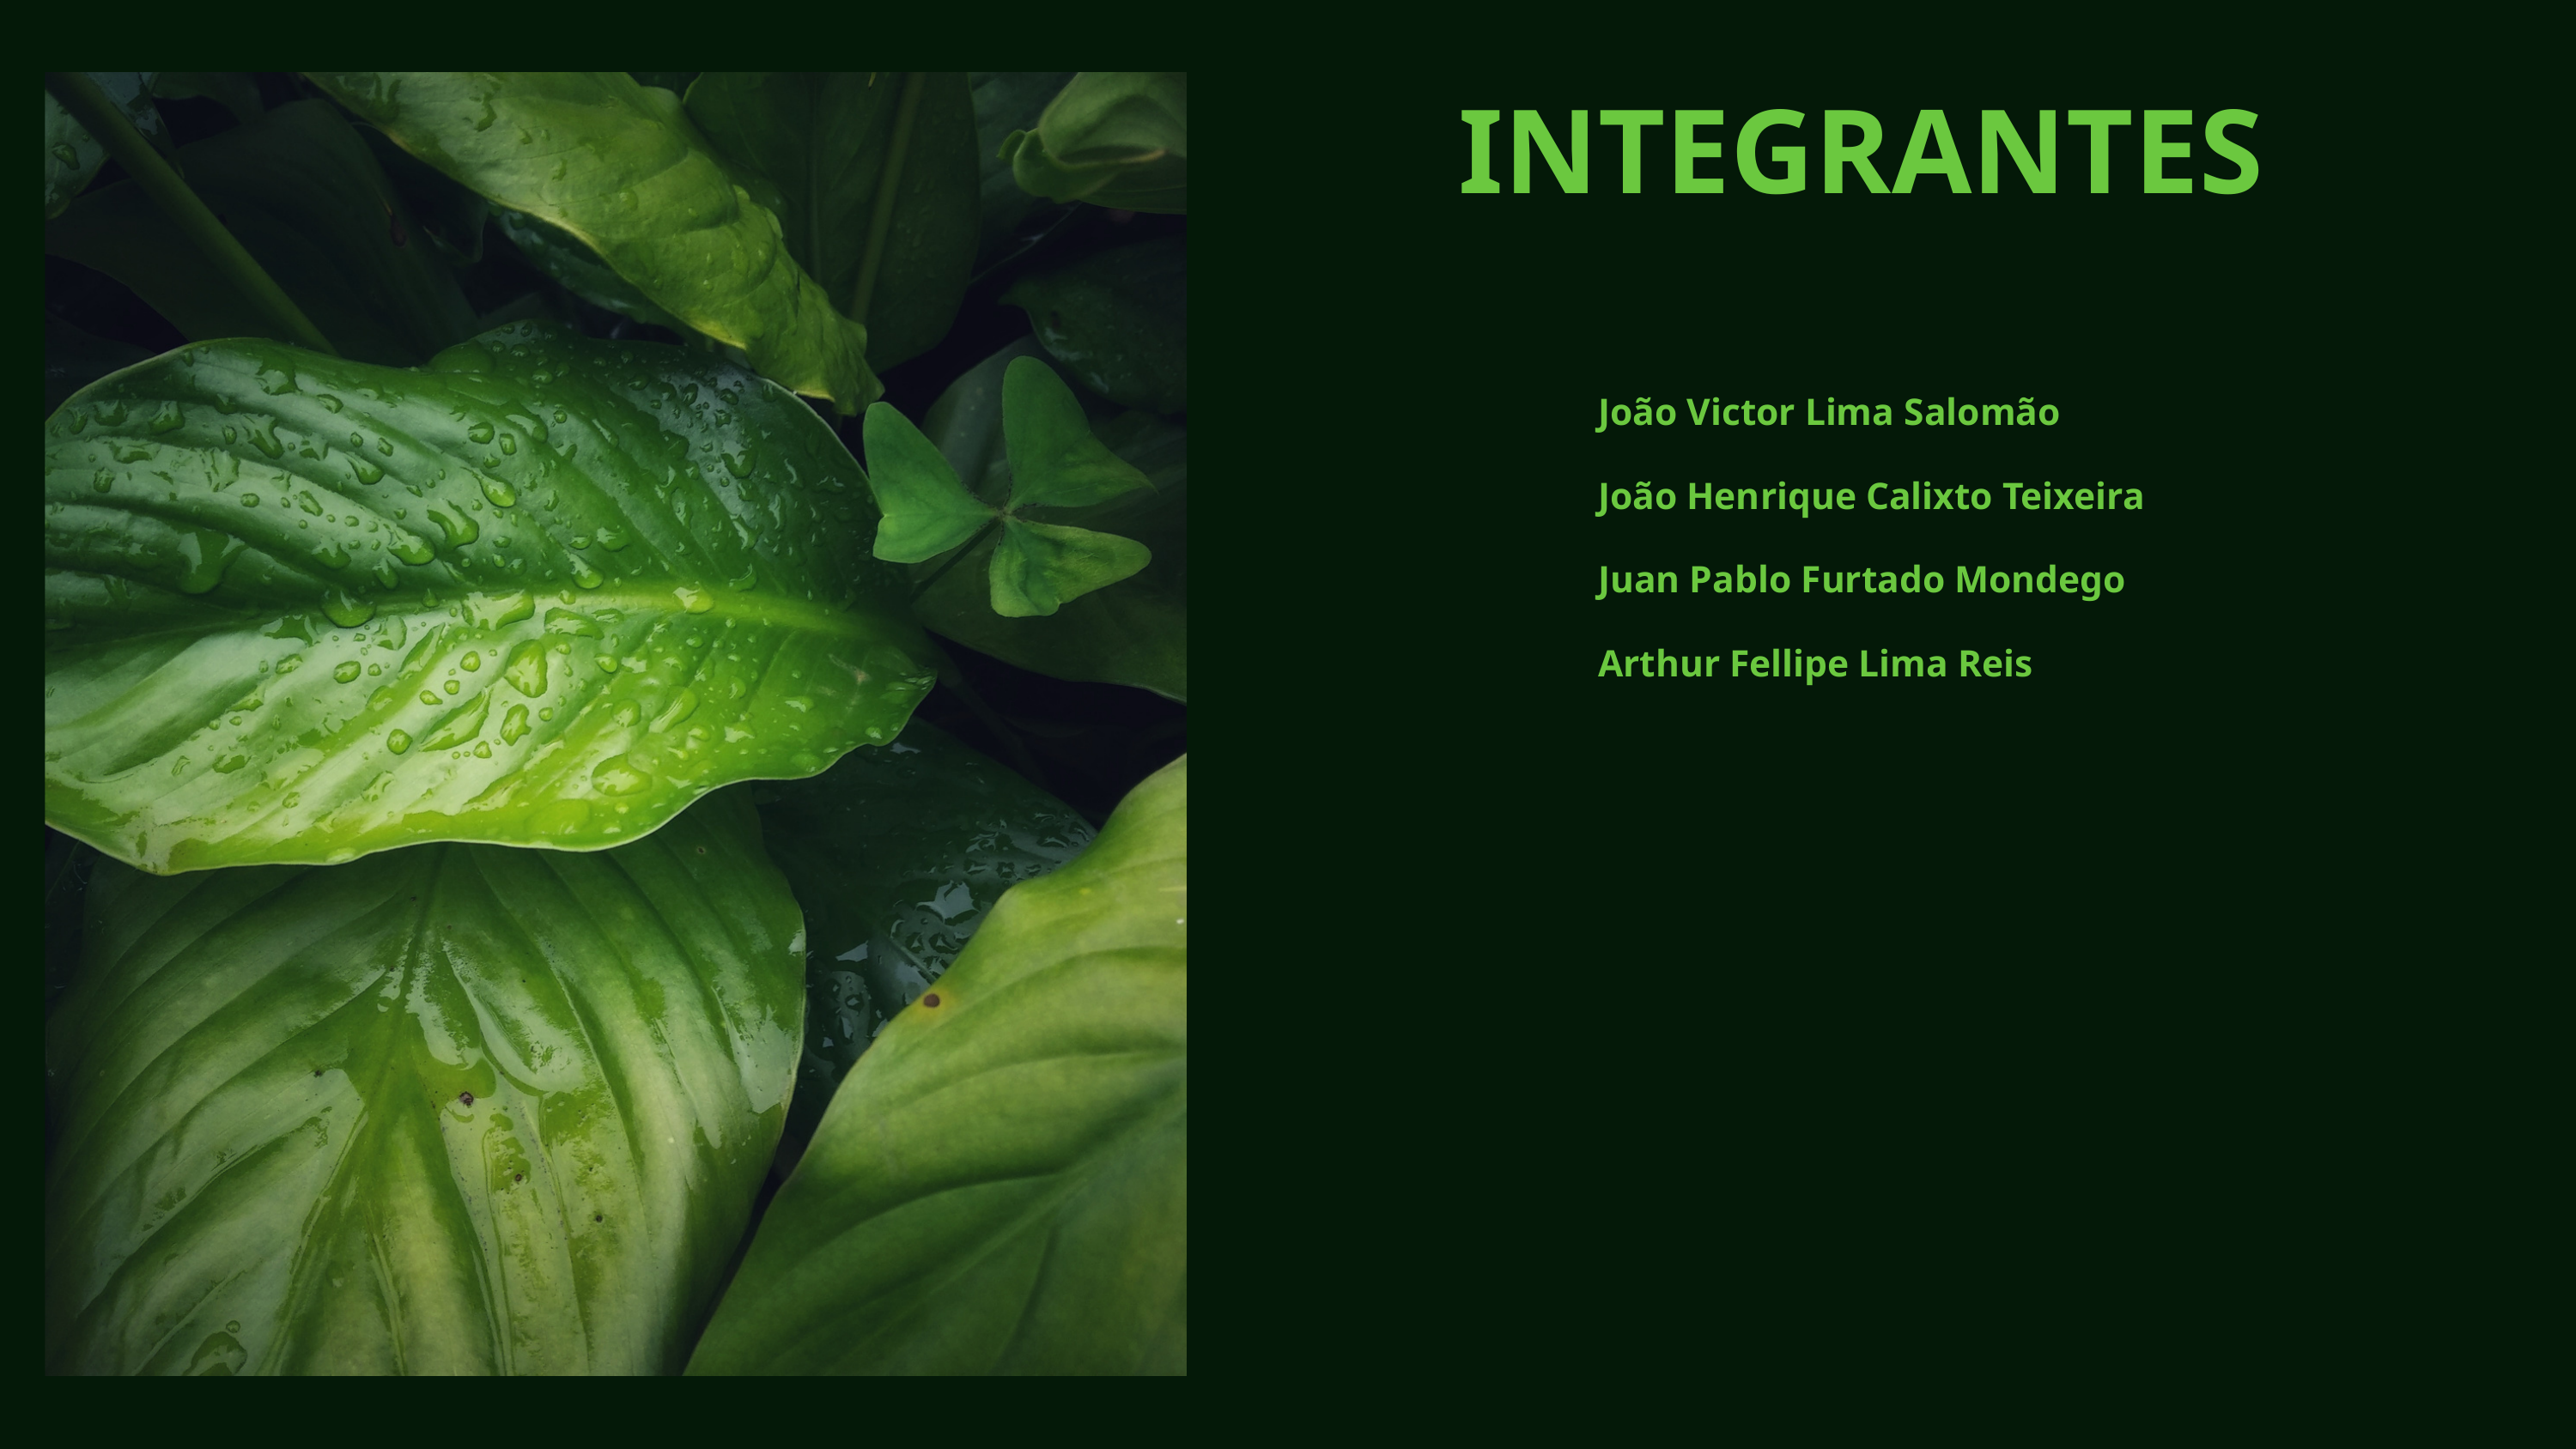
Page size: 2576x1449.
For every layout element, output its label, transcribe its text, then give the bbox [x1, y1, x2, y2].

text_box INTEGRANTES [1458, 53, 2409, 217]
text_box João Henrique Calixto Teixeira [1598, 465, 2307, 517]
text_box João Victor Lima Salomão [1598, 381, 2203, 433]
text_box Arthur Fellipe Lima Reis [1598, 633, 2203, 684]
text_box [45, 72, 1187, 1377]
text_box Juan Pablo Furtado Mondego [1598, 549, 2203, 601]
